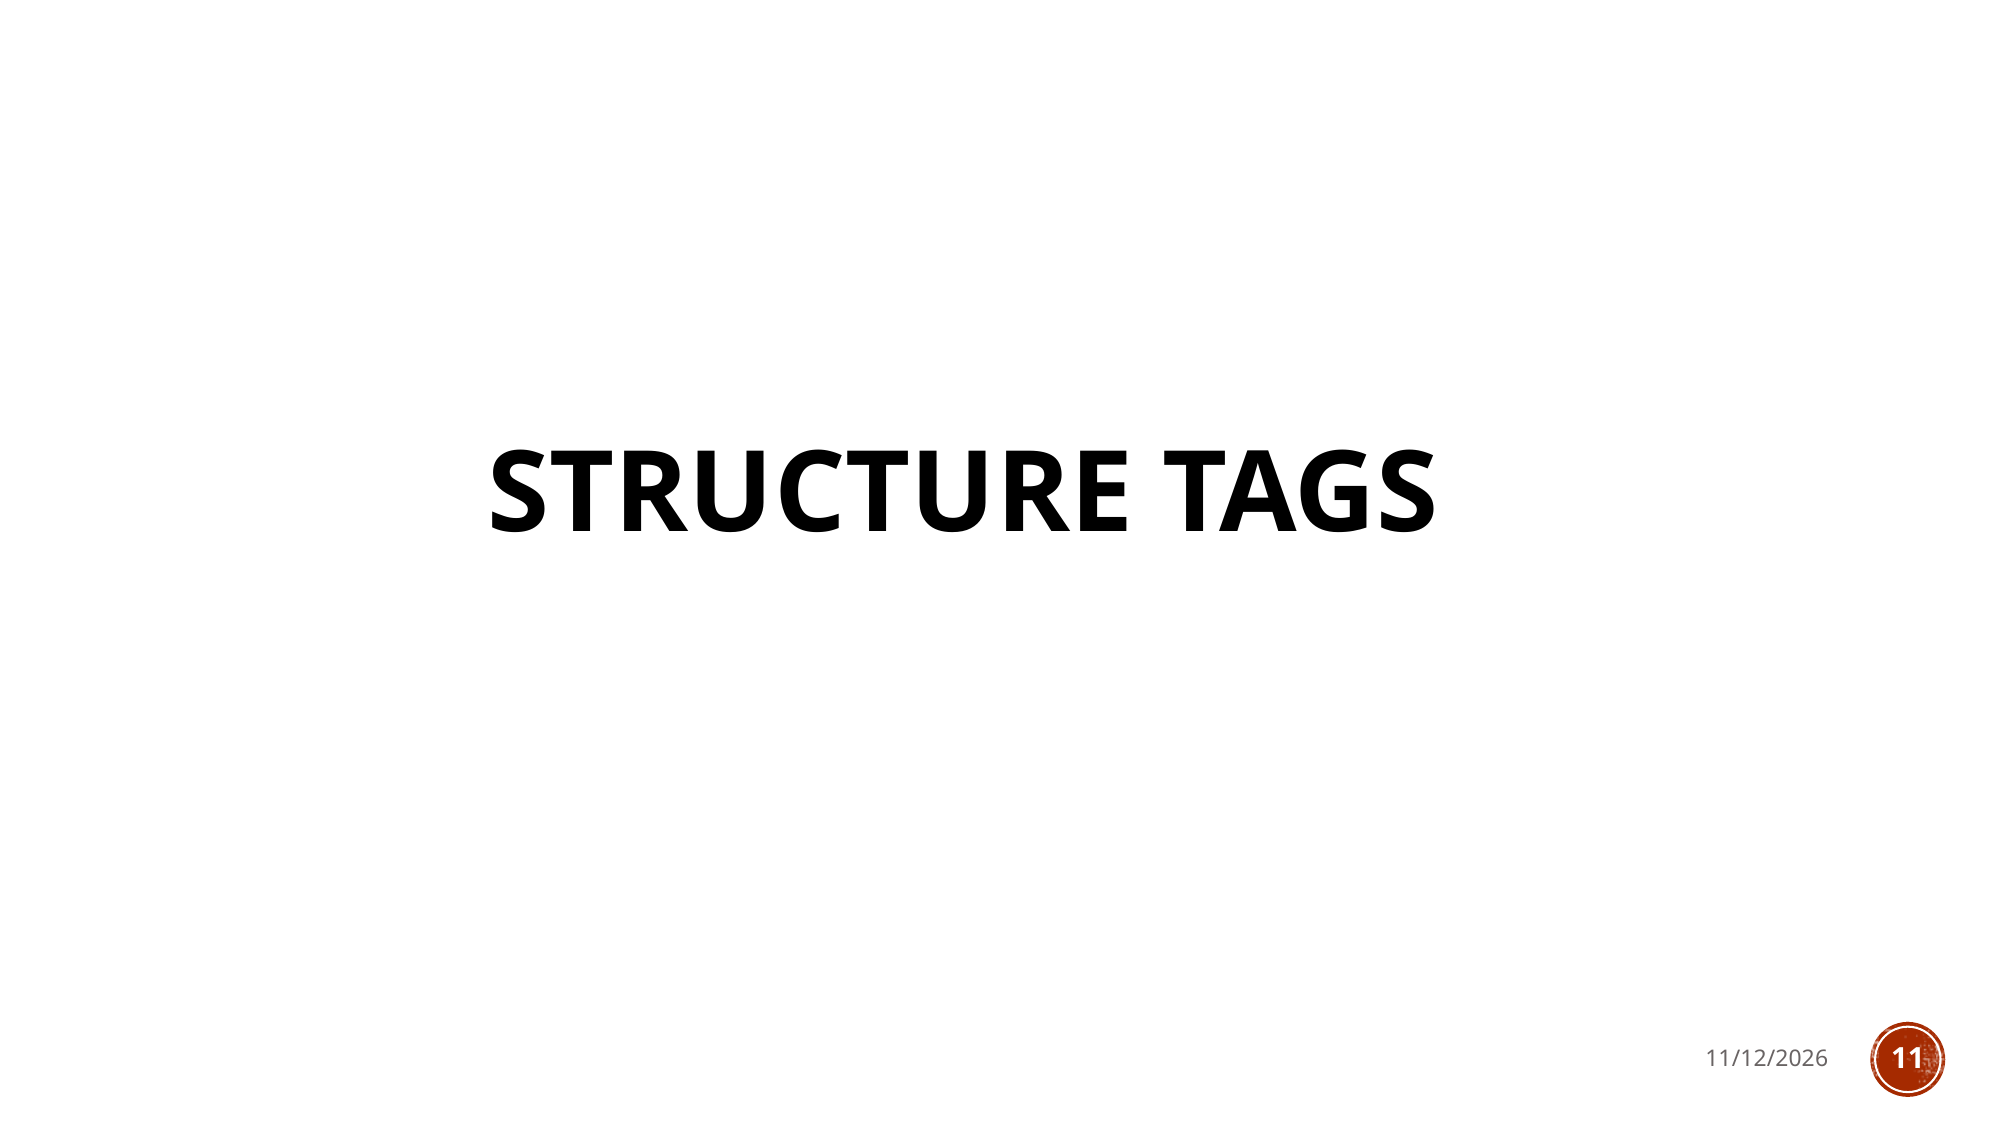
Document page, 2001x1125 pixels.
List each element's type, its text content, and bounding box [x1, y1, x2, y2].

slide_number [1306, 1028, 1844, 1089]
title Structure Tags [113, 363, 1814, 628]
slide_number 11 [1855, 1028, 1961, 1089]
